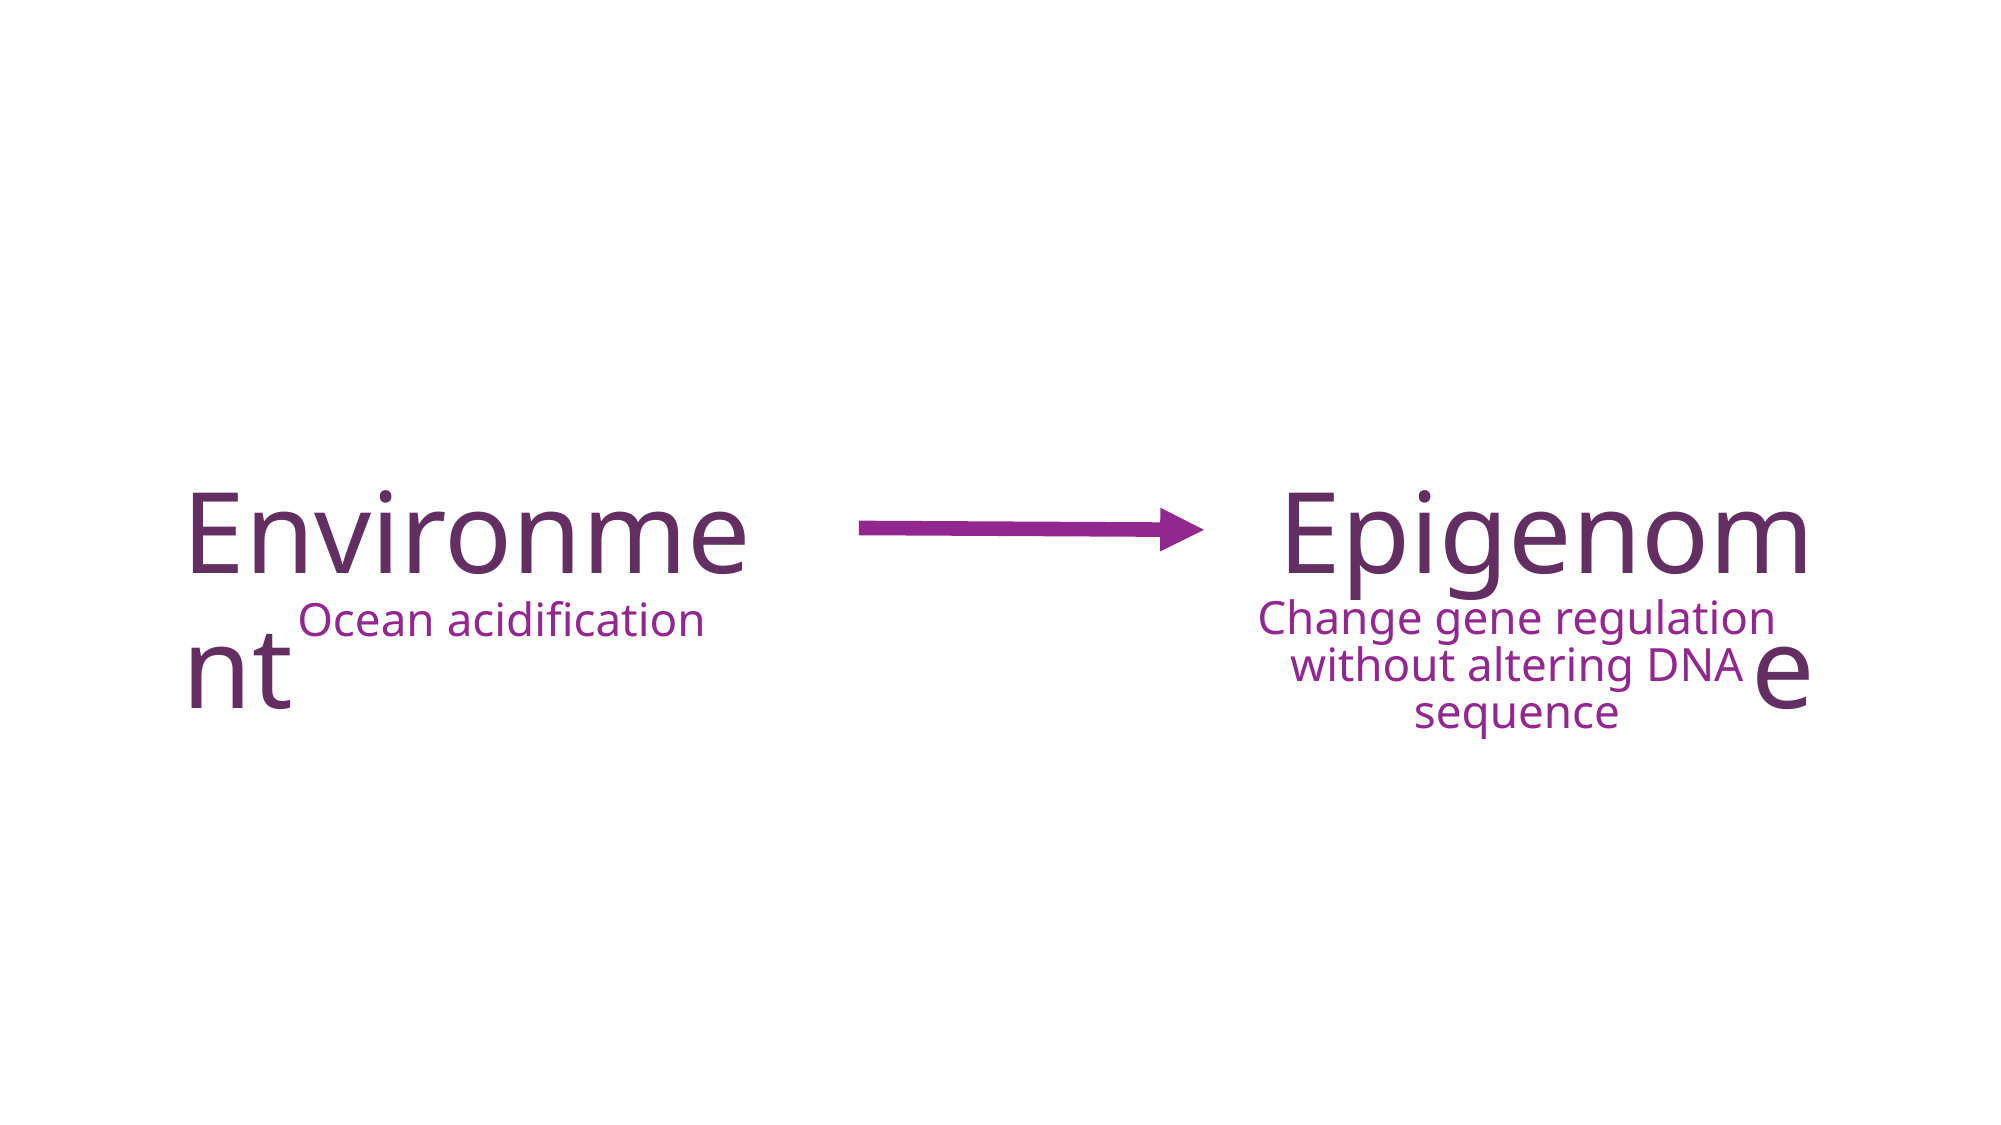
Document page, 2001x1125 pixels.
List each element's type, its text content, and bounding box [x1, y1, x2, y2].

text_box Epigenome [1203, 453, 1830, 589]
text_box Ocean acidification [176, 591, 827, 653]
text_box Change gene regulation without altering DNA sequence [1192, 589, 1842, 745]
text_box Environment [168, 454, 835, 739]
